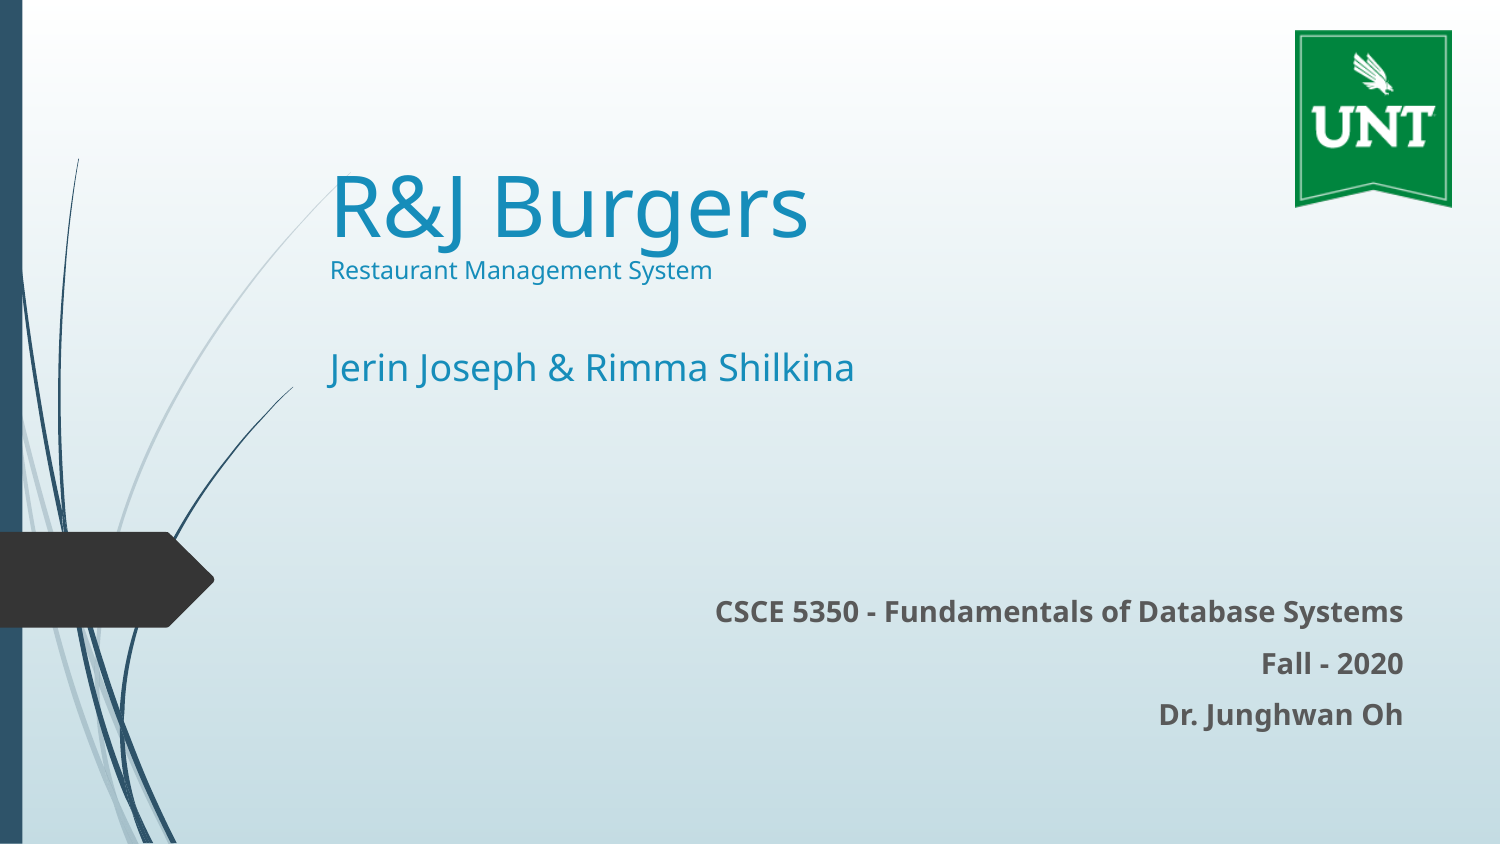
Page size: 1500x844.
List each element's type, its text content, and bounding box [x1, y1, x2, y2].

subtitle CSCE 5350 - Fundamentals of Database Systems Fall - 2020 Dr. Junghwan Oh [318, 587, 1416, 727]
title R&J Burgers Restaurant Management System Jerin Joseph & Rimma Shilkina [318, 116, 1416, 395]
picture [1294, 30, 1452, 209]
